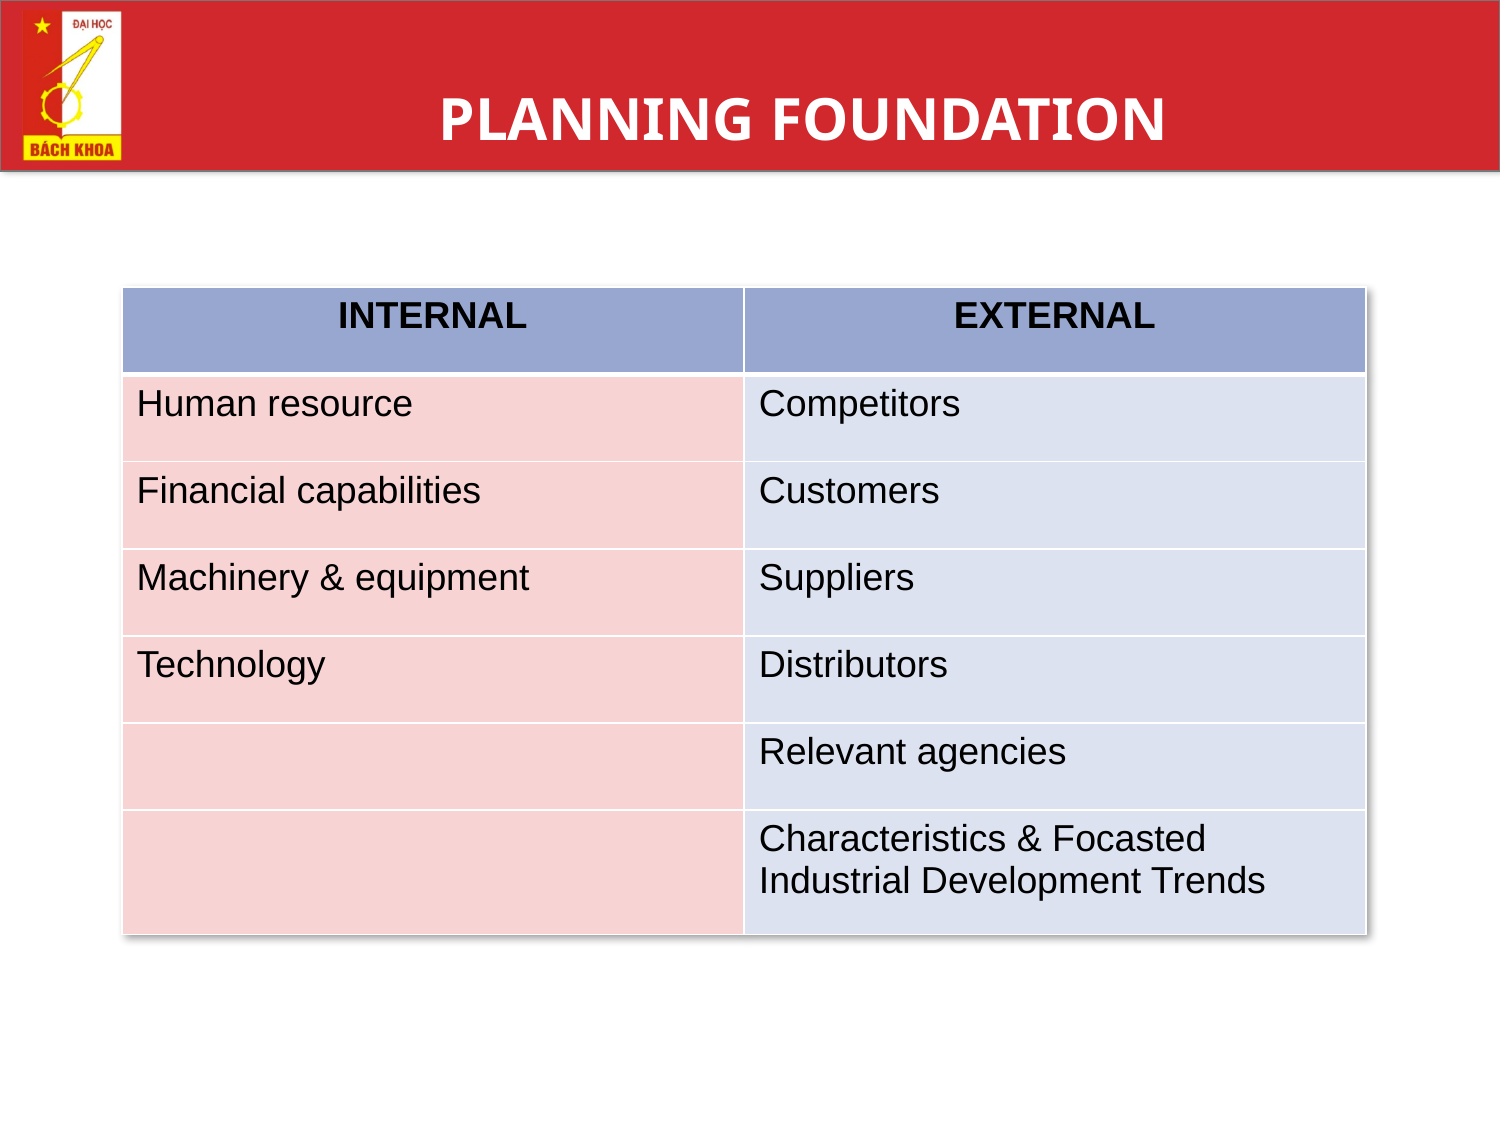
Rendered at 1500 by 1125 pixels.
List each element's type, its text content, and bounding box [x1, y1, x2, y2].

text_box PLANNING FOUNDATION [131, 74, 1485, 160]
table_cell Technology [123, 637, 743, 722]
text_box [0, 0, 1500, 172]
table_cell Characteristics & Focasted Industrial Development Trends [745, 811, 1365, 934]
picture [21, 10, 123, 161]
table_cell [123, 724, 743, 809]
table_cell [123, 811, 743, 934]
table_cell Competitors [745, 377, 1365, 461]
table_cell Human resource [123, 377, 743, 461]
table_cell Suppliers [745, 550, 1365, 635]
table_header INTERNAL [123, 288, 743, 372]
table_cell Financial capabilities [123, 462, 743, 548]
table_cell Customers [745, 462, 1365, 548]
table_cell Machinery & equipment [123, 550, 743, 635]
table_header EXTERNAL [745, 288, 1365, 372]
table_cell Relevant agencies [745, 724, 1365, 809]
table_cell Distributors [745, 637, 1365, 722]
